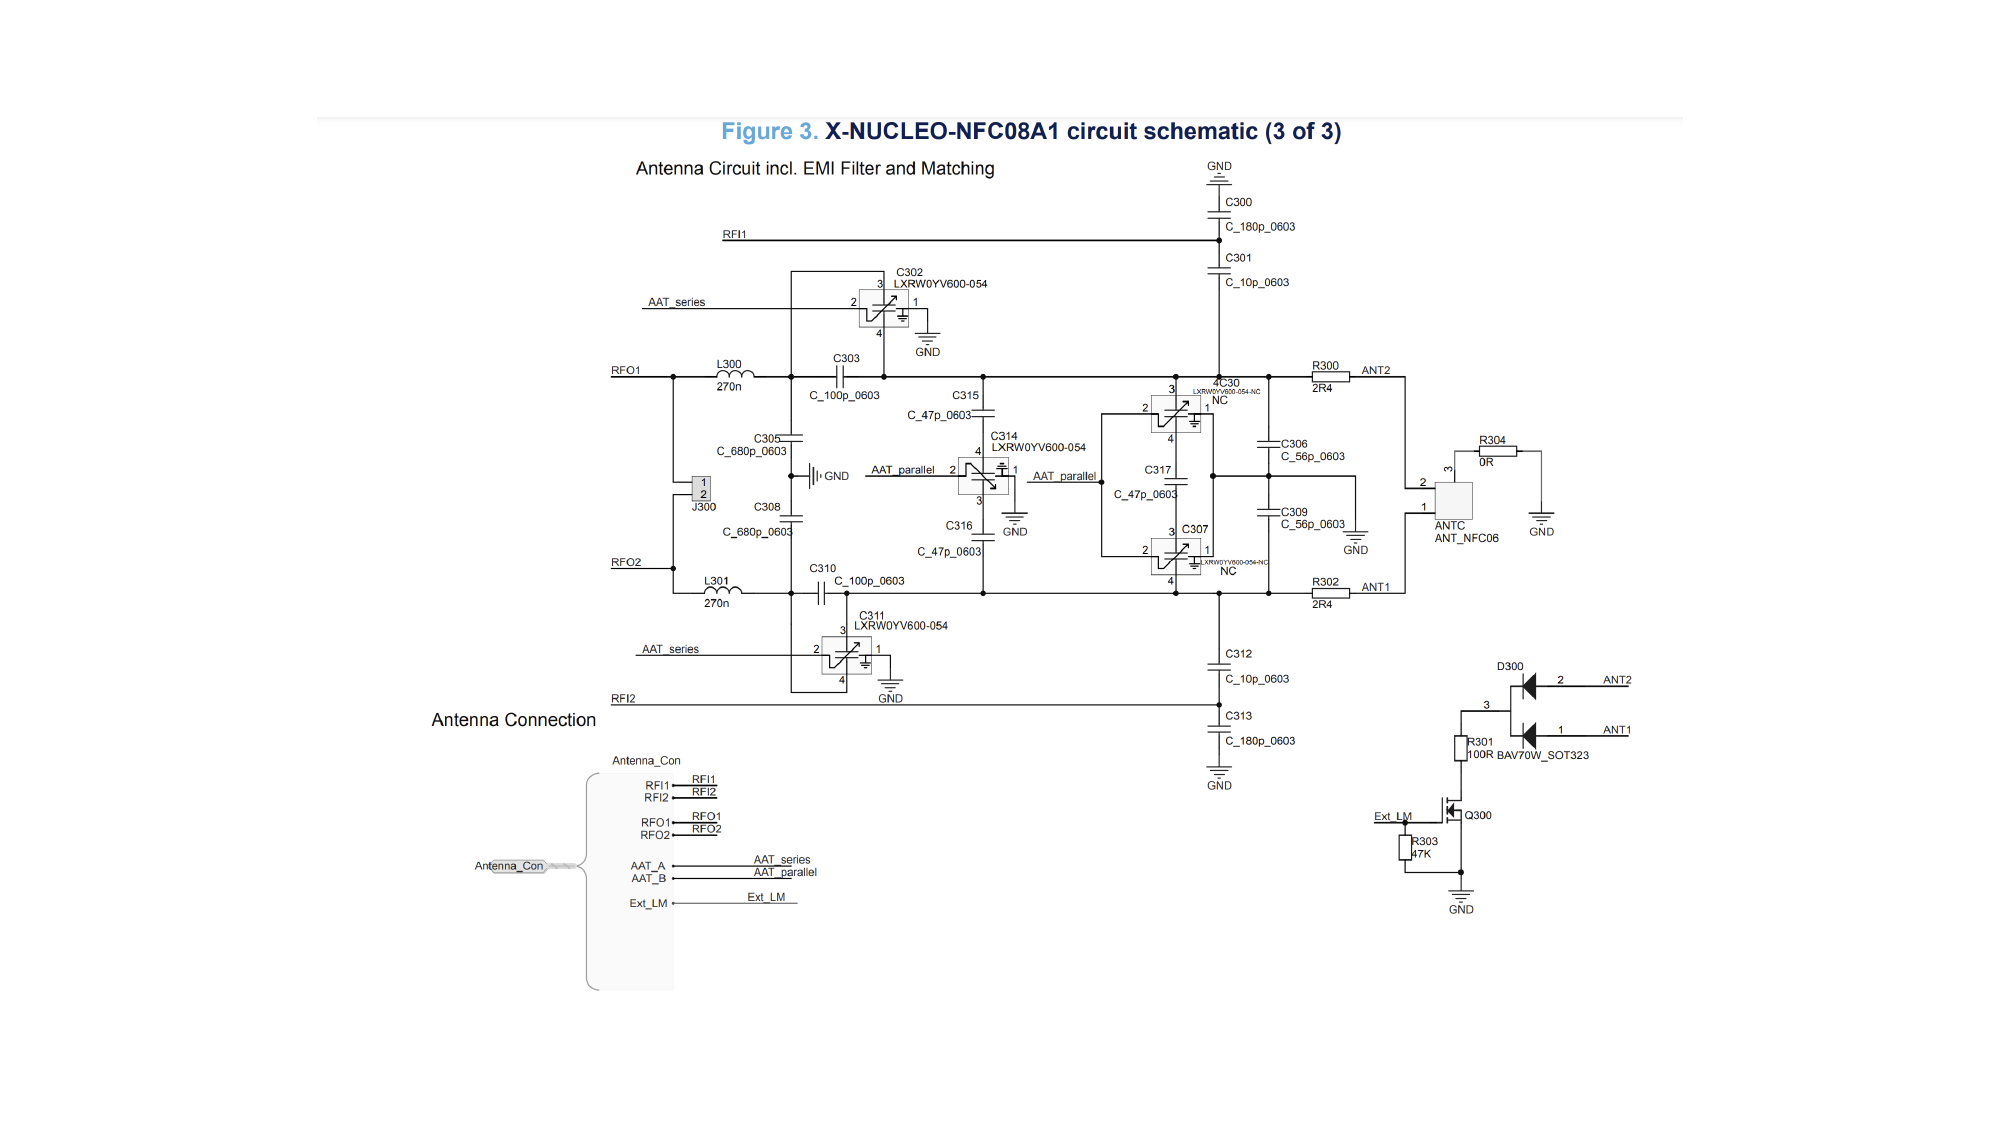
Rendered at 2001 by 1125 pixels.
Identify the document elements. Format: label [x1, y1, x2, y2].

picture [317, 117, 1683, 1008]
